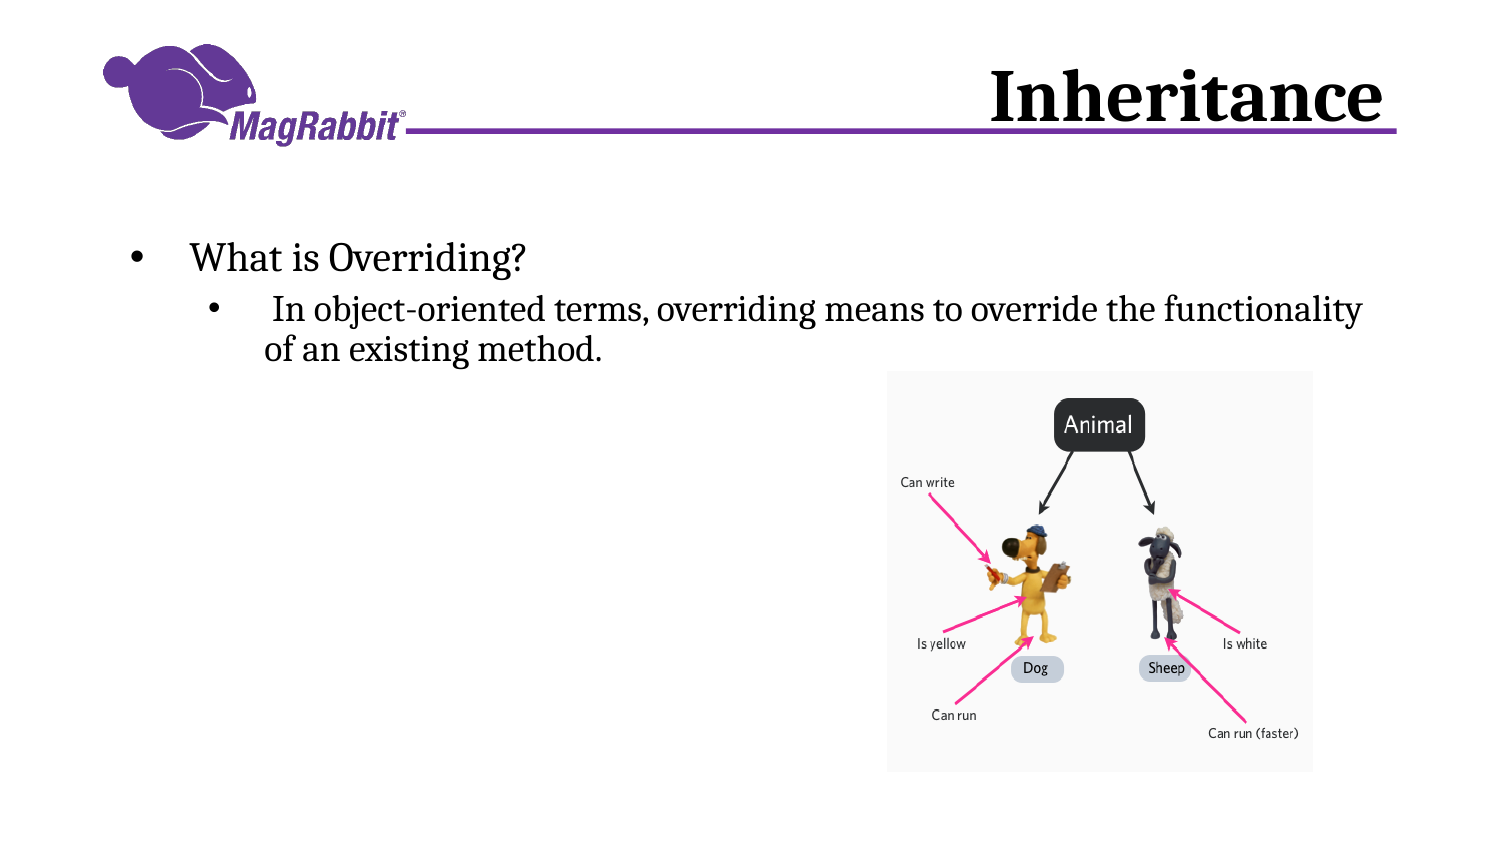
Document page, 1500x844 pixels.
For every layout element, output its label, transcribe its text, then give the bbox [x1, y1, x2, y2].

picture [103, 44, 406, 150]
picture [887, 371, 1313, 773]
title Inheritance [563, 44, 1397, 150]
list What is Overriding? In object-oriented terms, overriding means to override the functionality of an existing method. [103, 224, 1397, 760]
